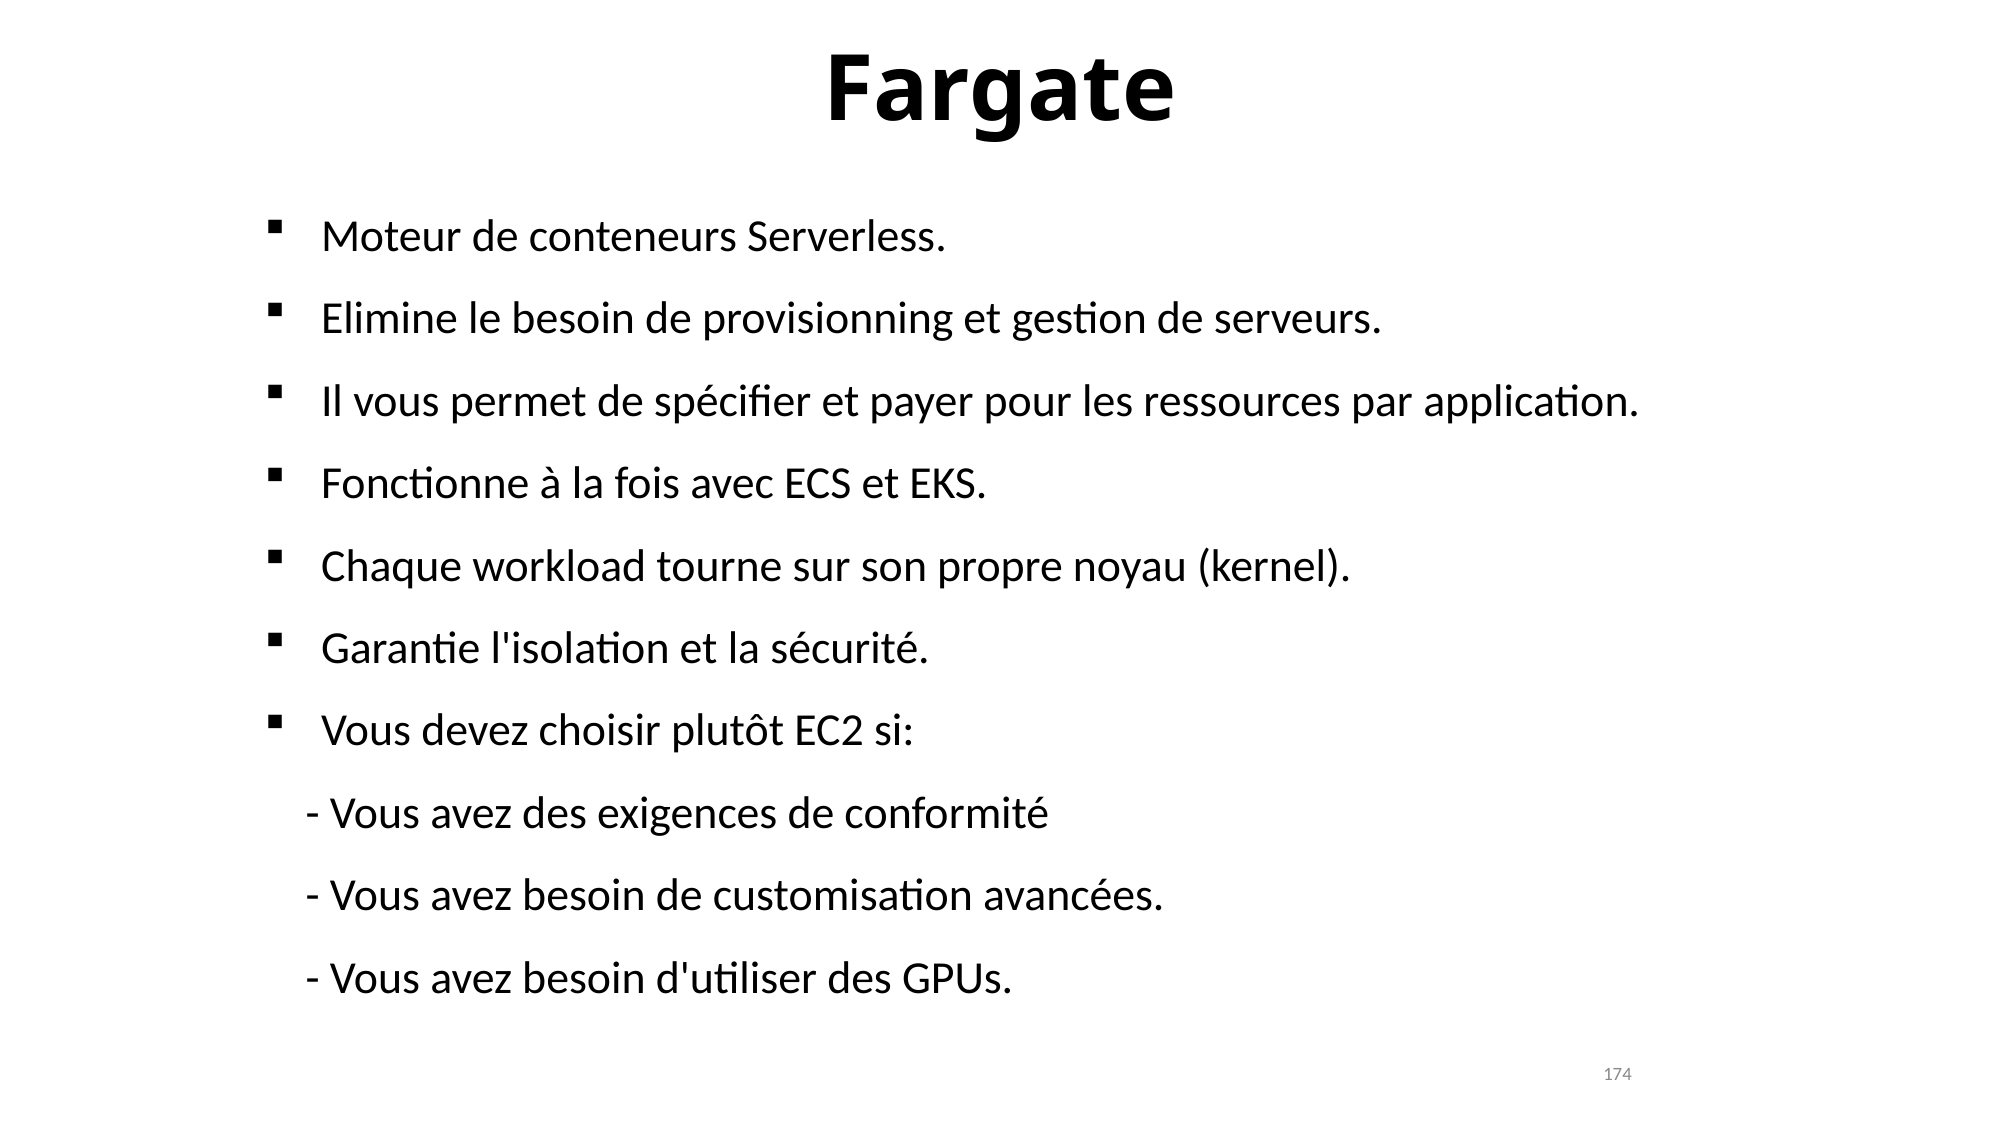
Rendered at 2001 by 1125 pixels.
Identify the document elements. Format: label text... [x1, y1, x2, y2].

text_box 174 [1309, 1042, 1647, 1103]
text_box Moteur de conteneurs Serverless. Elimine le besoin de provisionning et gestion de serveurs. Il vous permet de spécifier et payer pour les ressources par application. Fonctionne à la fois avec ECS et EKS. Chaque workload tourne sur son propre noyau (kernel). Garantie l'isolation et la sécurité. Vous devez choisir plutôt EC2 si: - Vous avez des exigences de conformité - Vous avez besoin de customisation avancées. - Vous avez besoin d'utiliser des GPUs. [249, 170, 1750, 1010]
title Fargate [353, 33, 1647, 149]
